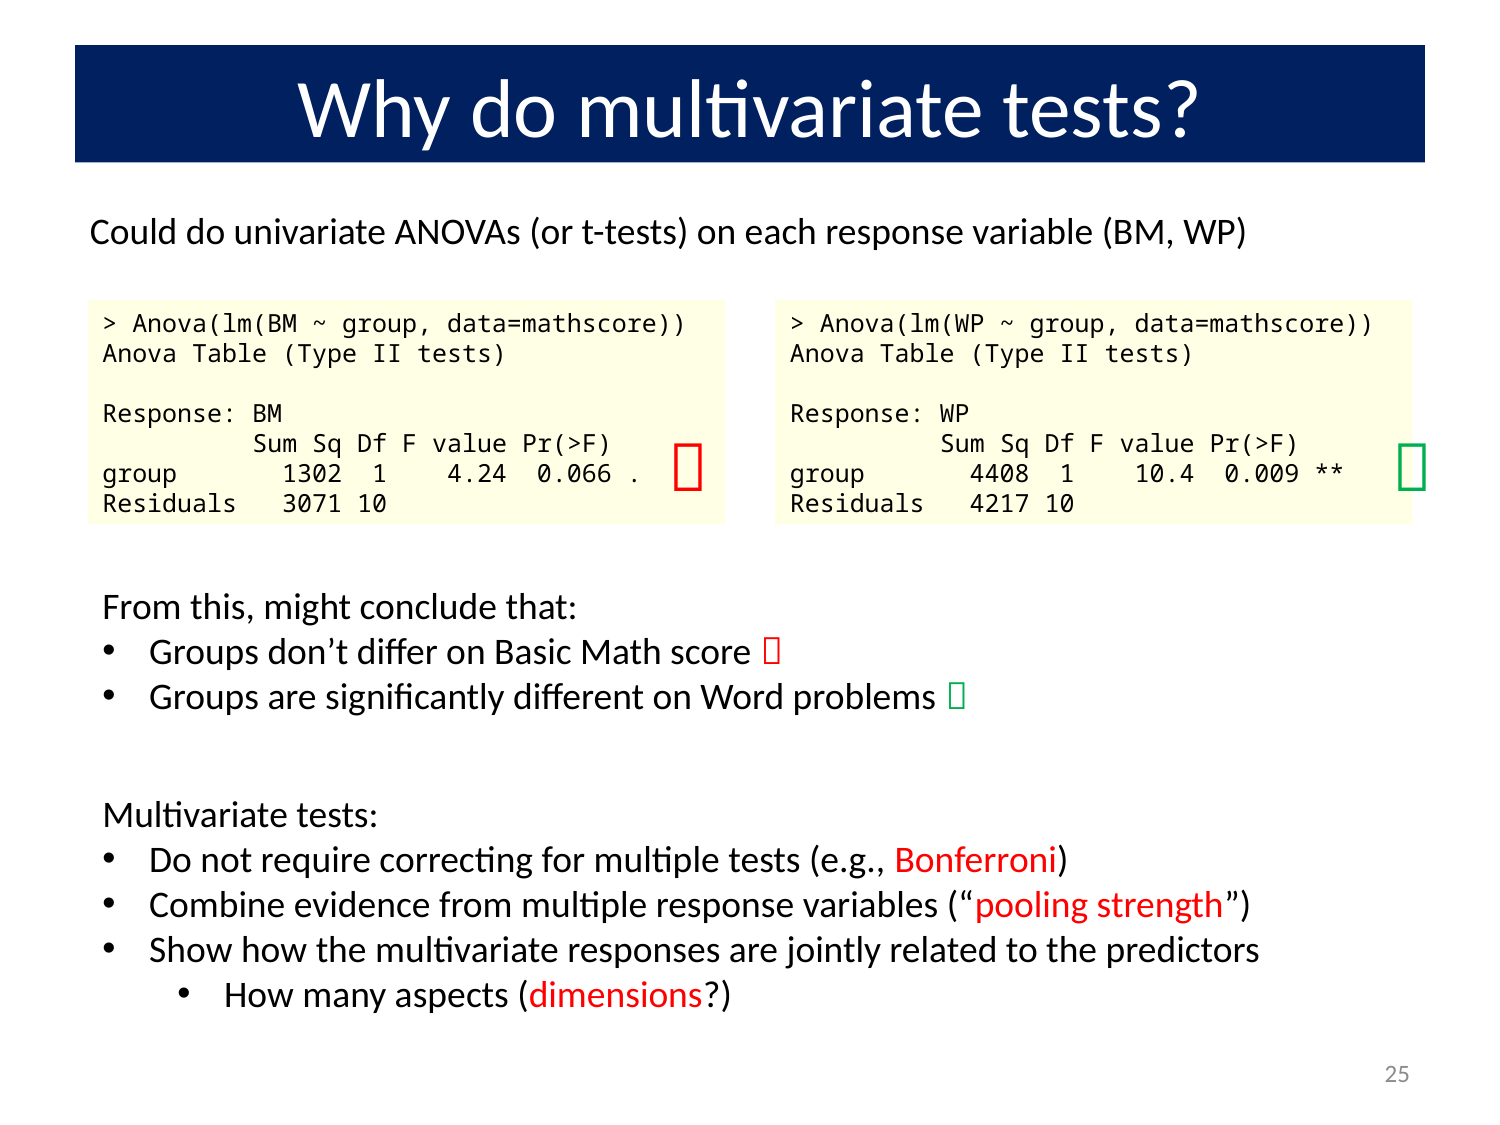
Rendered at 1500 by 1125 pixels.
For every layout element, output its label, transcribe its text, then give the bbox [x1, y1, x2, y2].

slide_number 25 [1074, 1068, 1425, 1103]
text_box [774, 299, 1455, 528]
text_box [87, 299, 726, 528]
text_box Could do univariate ANOVAs (or t-tests) on each response variable (BM, WP) [74, 199, 1425, 260]
text_box From this, might conclude that: Groups don’t differ on Basic Math score  Groups are significantly different on Word problems  [87, 574, 1413, 725]
text_box Multivariate tests: Do not require correcting for multiple tests (e.g., Bonferroni) Combine evidence from multiple response variables (“pooling strength”) Show how the multivariate responses are jointly related to the predictors How many aspects (dimensions?) [87, 782, 1425, 1068]
title Why do multivariate tests? [75, 45, 1425, 163]
